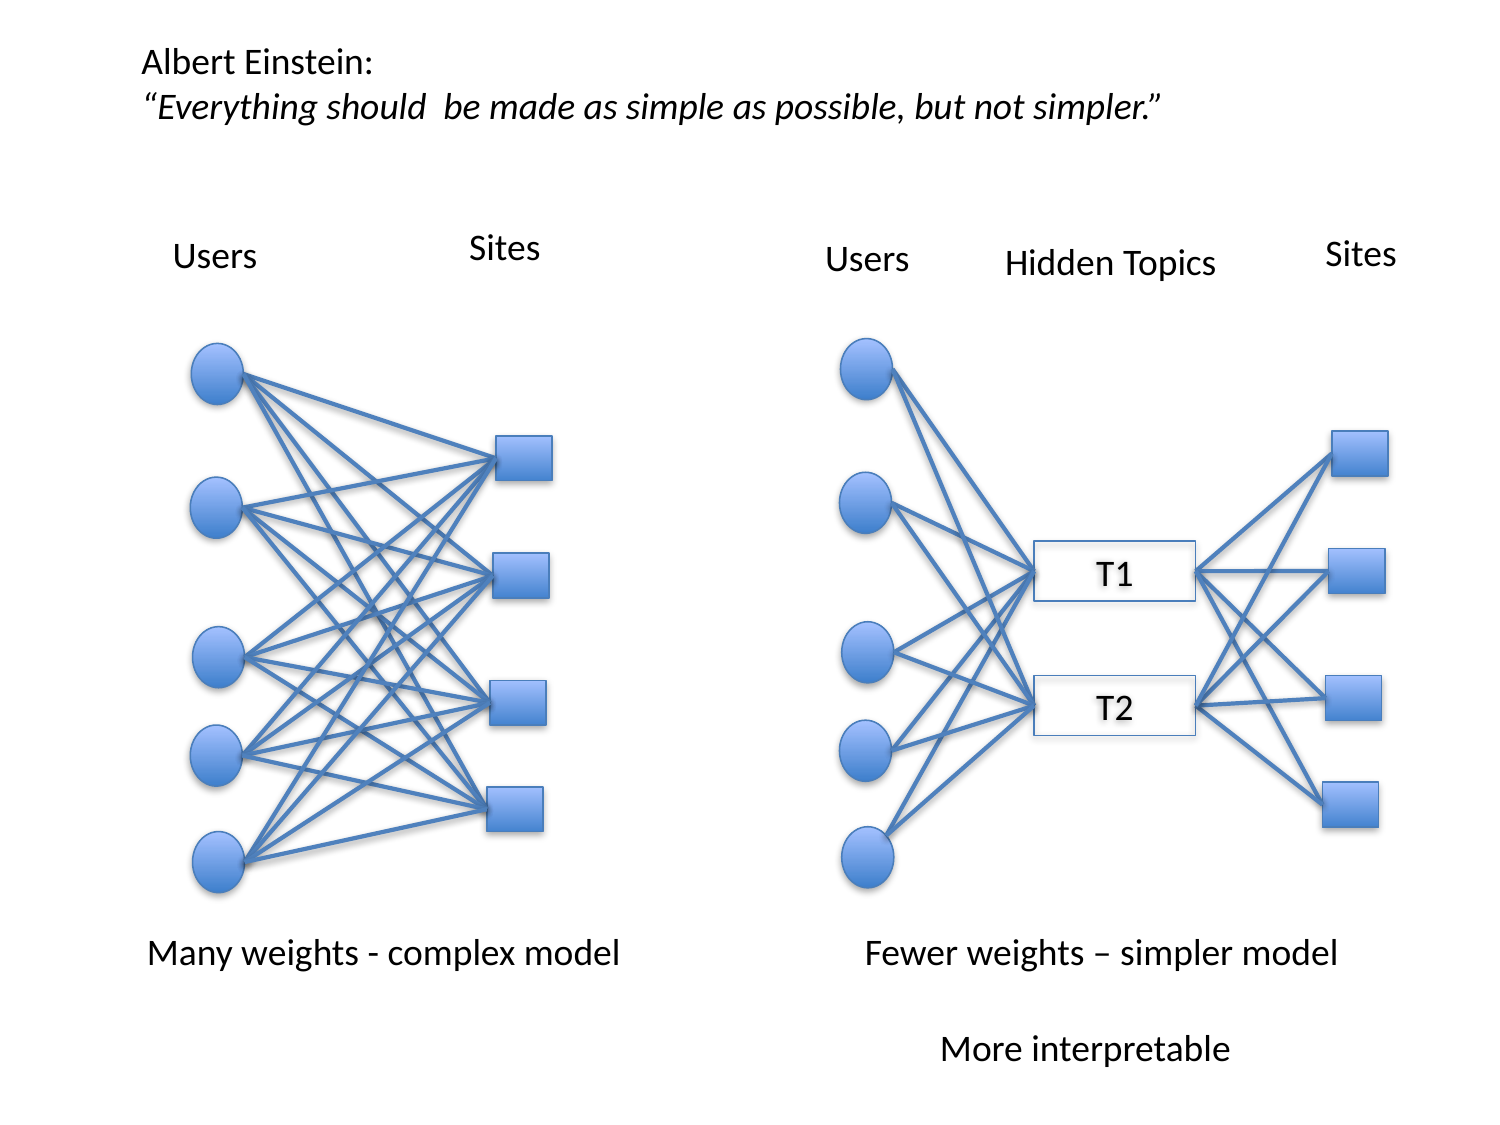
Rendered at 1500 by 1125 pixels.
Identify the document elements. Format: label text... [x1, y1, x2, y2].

text_box Fewer weights – simpler model [774, 920, 1430, 981]
text_box Many weights - complex model [56, 920, 711, 981]
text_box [799, 220, 1430, 889]
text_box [146, 214, 565, 893]
text_box Albert Einstein: “Everything should be made as simple as possible, but not simpler.” [126, 29, 1294, 135]
text_box More interpretable [886, 1016, 1285, 1077]
